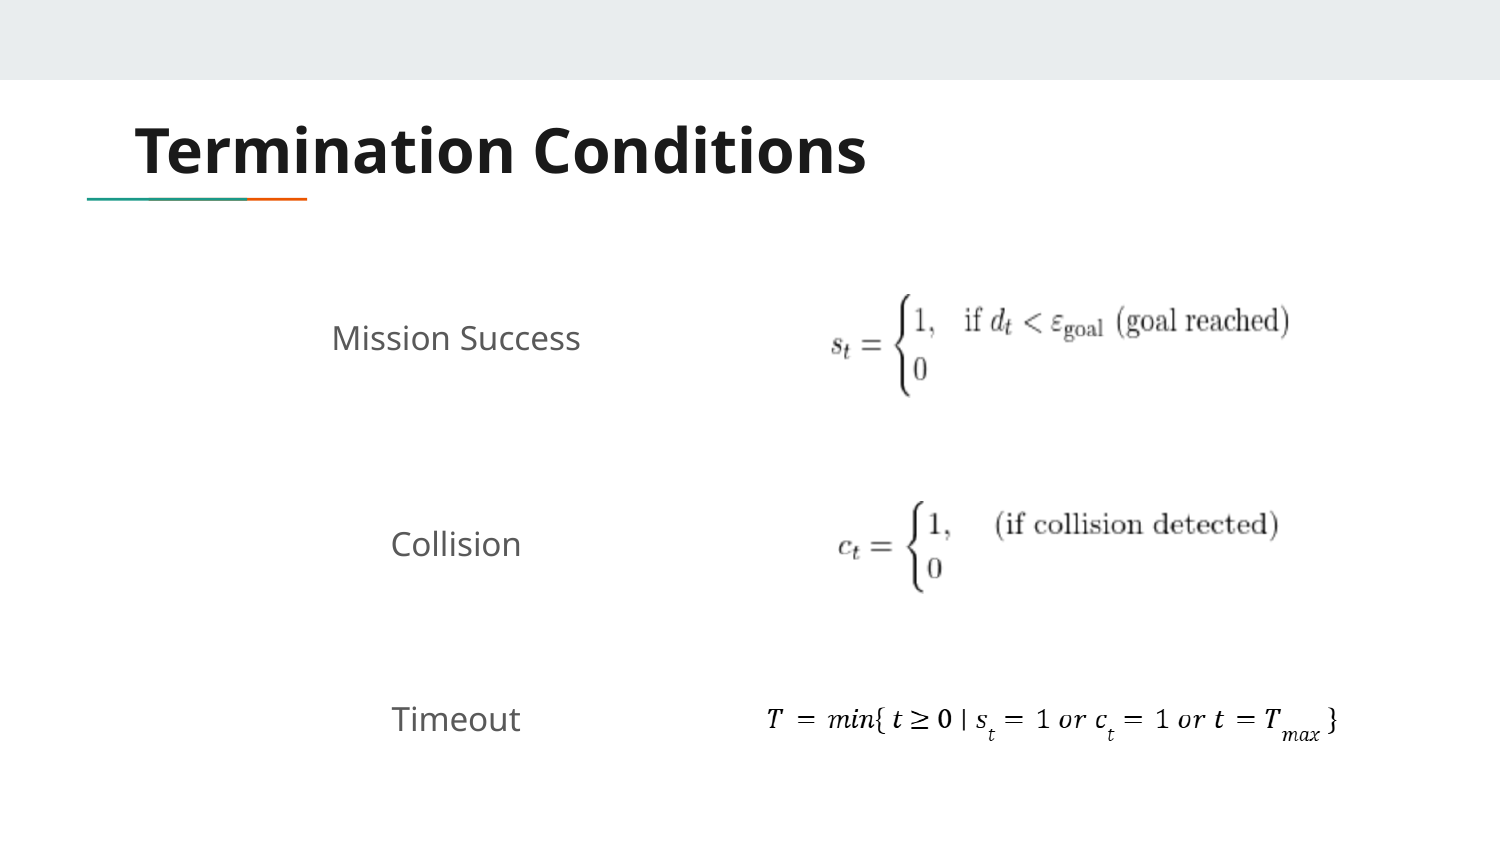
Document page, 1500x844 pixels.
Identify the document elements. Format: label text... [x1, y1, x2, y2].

picture [732, 678, 1381, 775]
text_box Collision [179, 507, 733, 596]
title Termination Conditions [119, 96, 1381, 185]
picture [805, 270, 1309, 423]
text_box Mission Success [179, 302, 733, 391]
text_box Timeout [179, 682, 728, 771]
picture [805, 474, 1309, 627]
